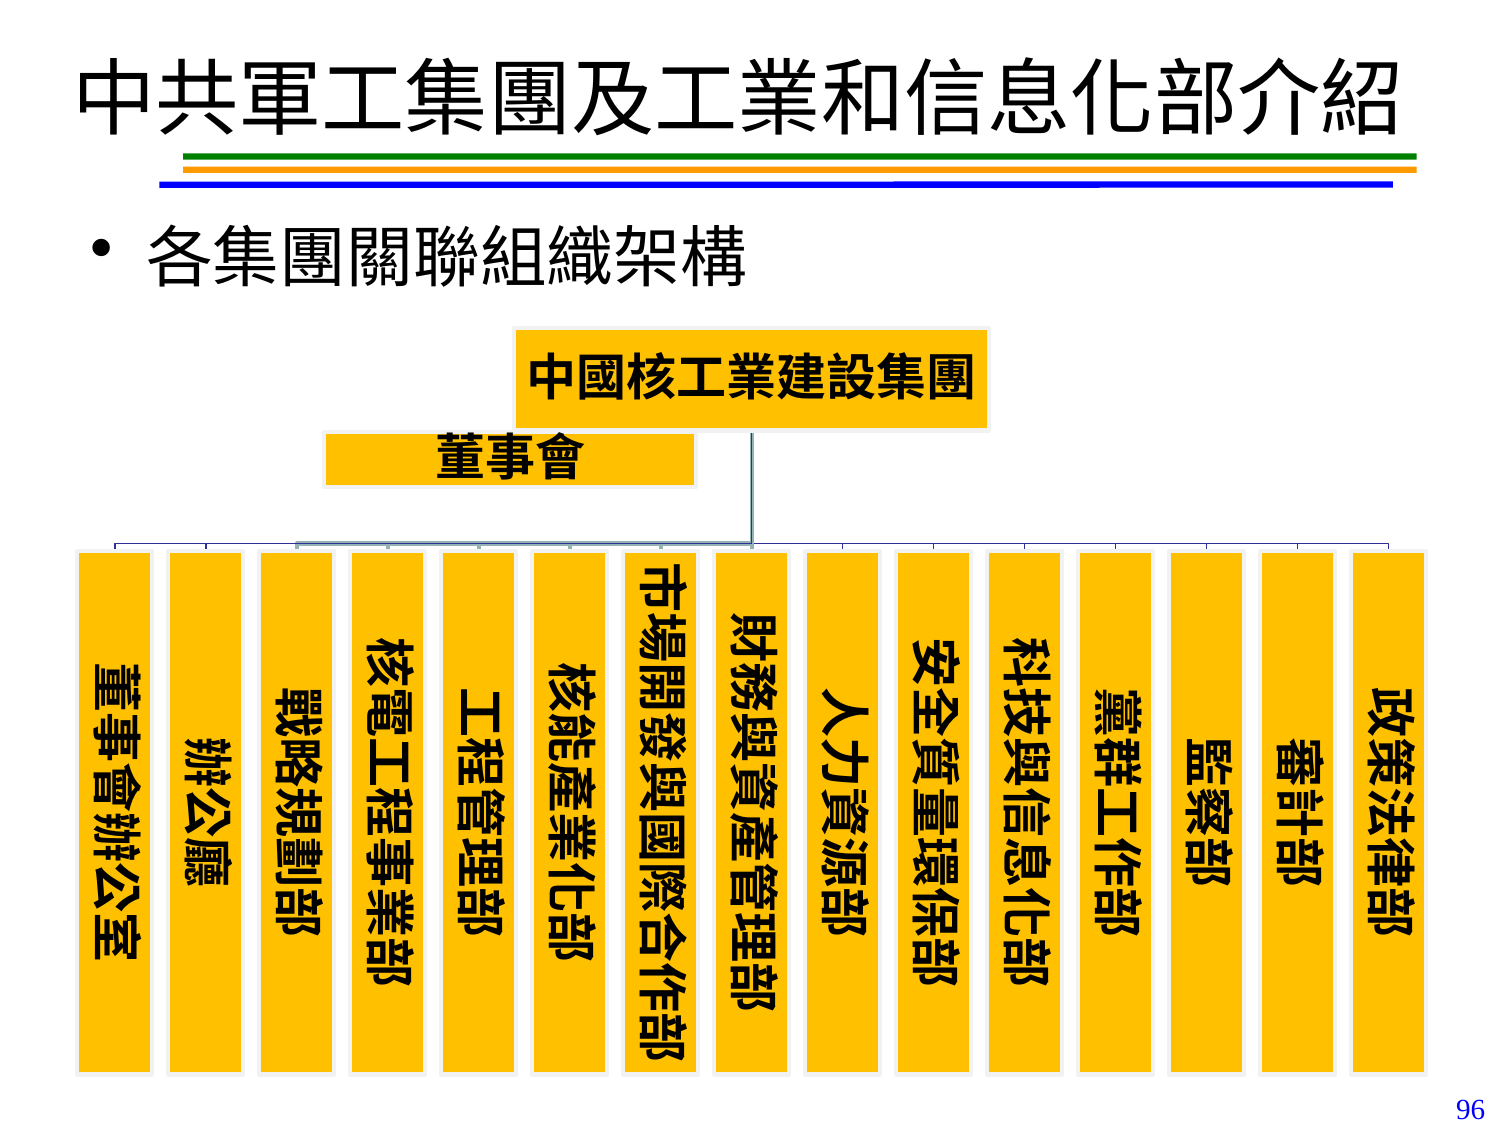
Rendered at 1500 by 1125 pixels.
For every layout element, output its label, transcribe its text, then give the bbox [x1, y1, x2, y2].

title 中共軍工集團及工業和信息化部介紹 [0, 42, 1500, 147]
slide_number 96 [1150, 1082, 1500, 1119]
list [76, 327, 1427, 1095]
text_box 各集團關聯組織架構 [74, 207, 1425, 328]
